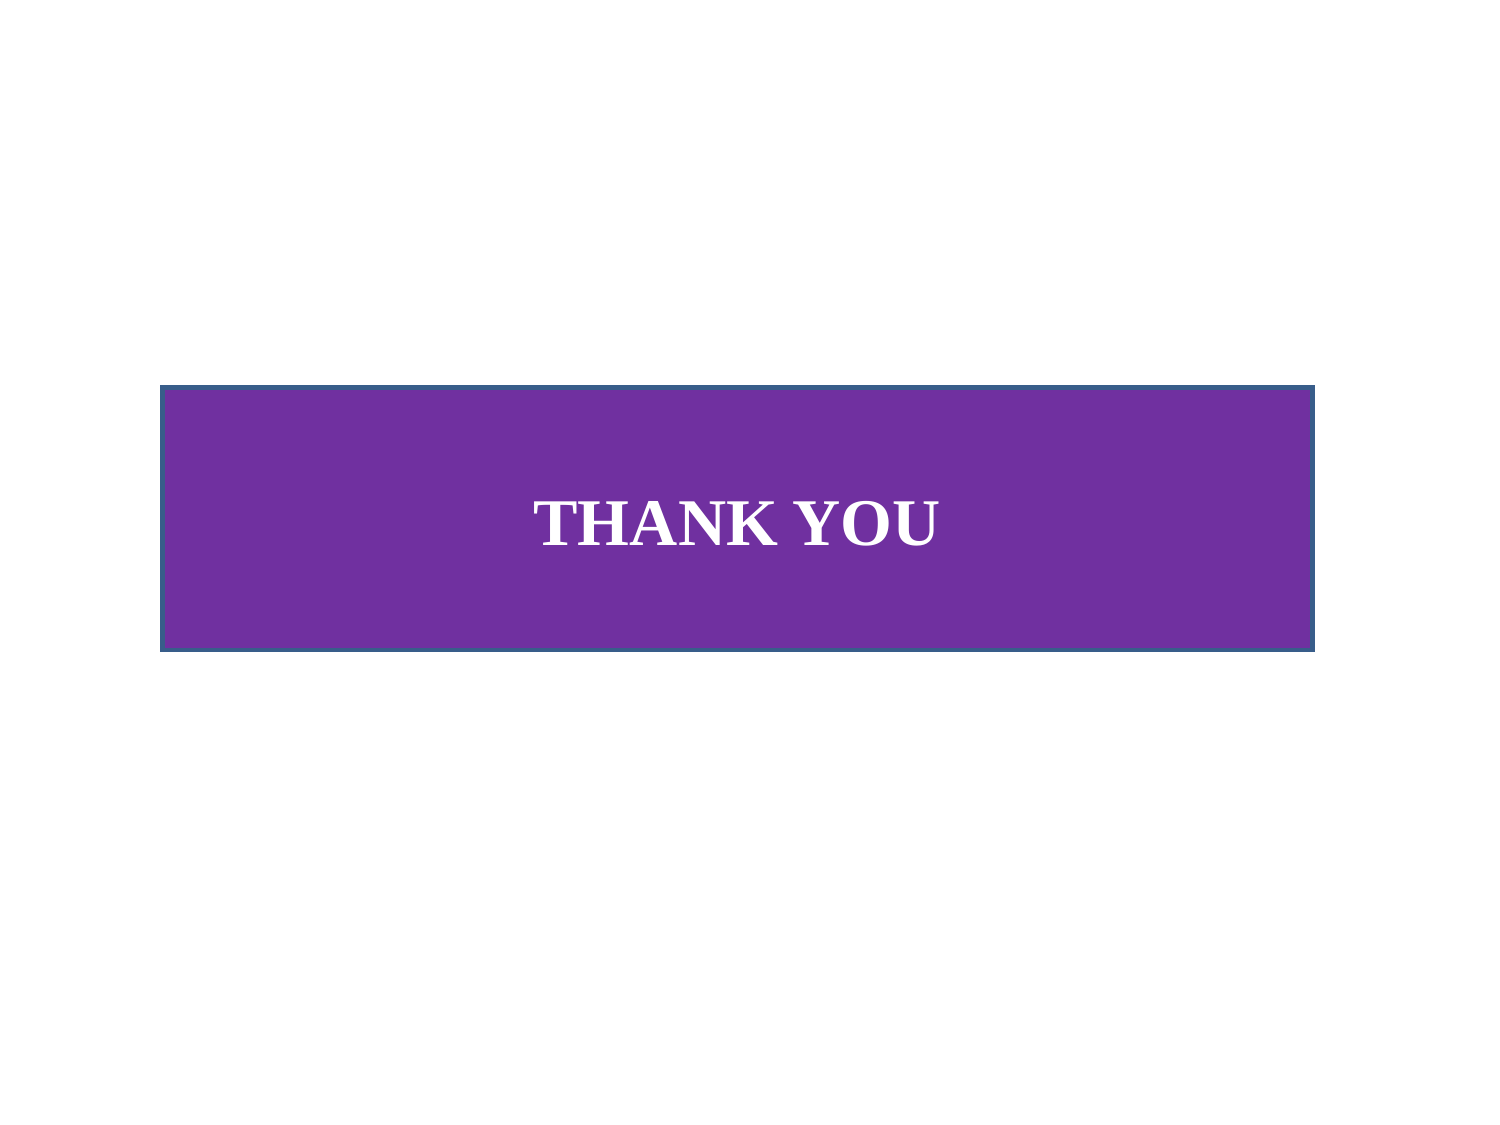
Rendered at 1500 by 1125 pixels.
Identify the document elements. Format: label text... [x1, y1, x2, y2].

text_box THANK YOU [162, 387, 1313, 650]
